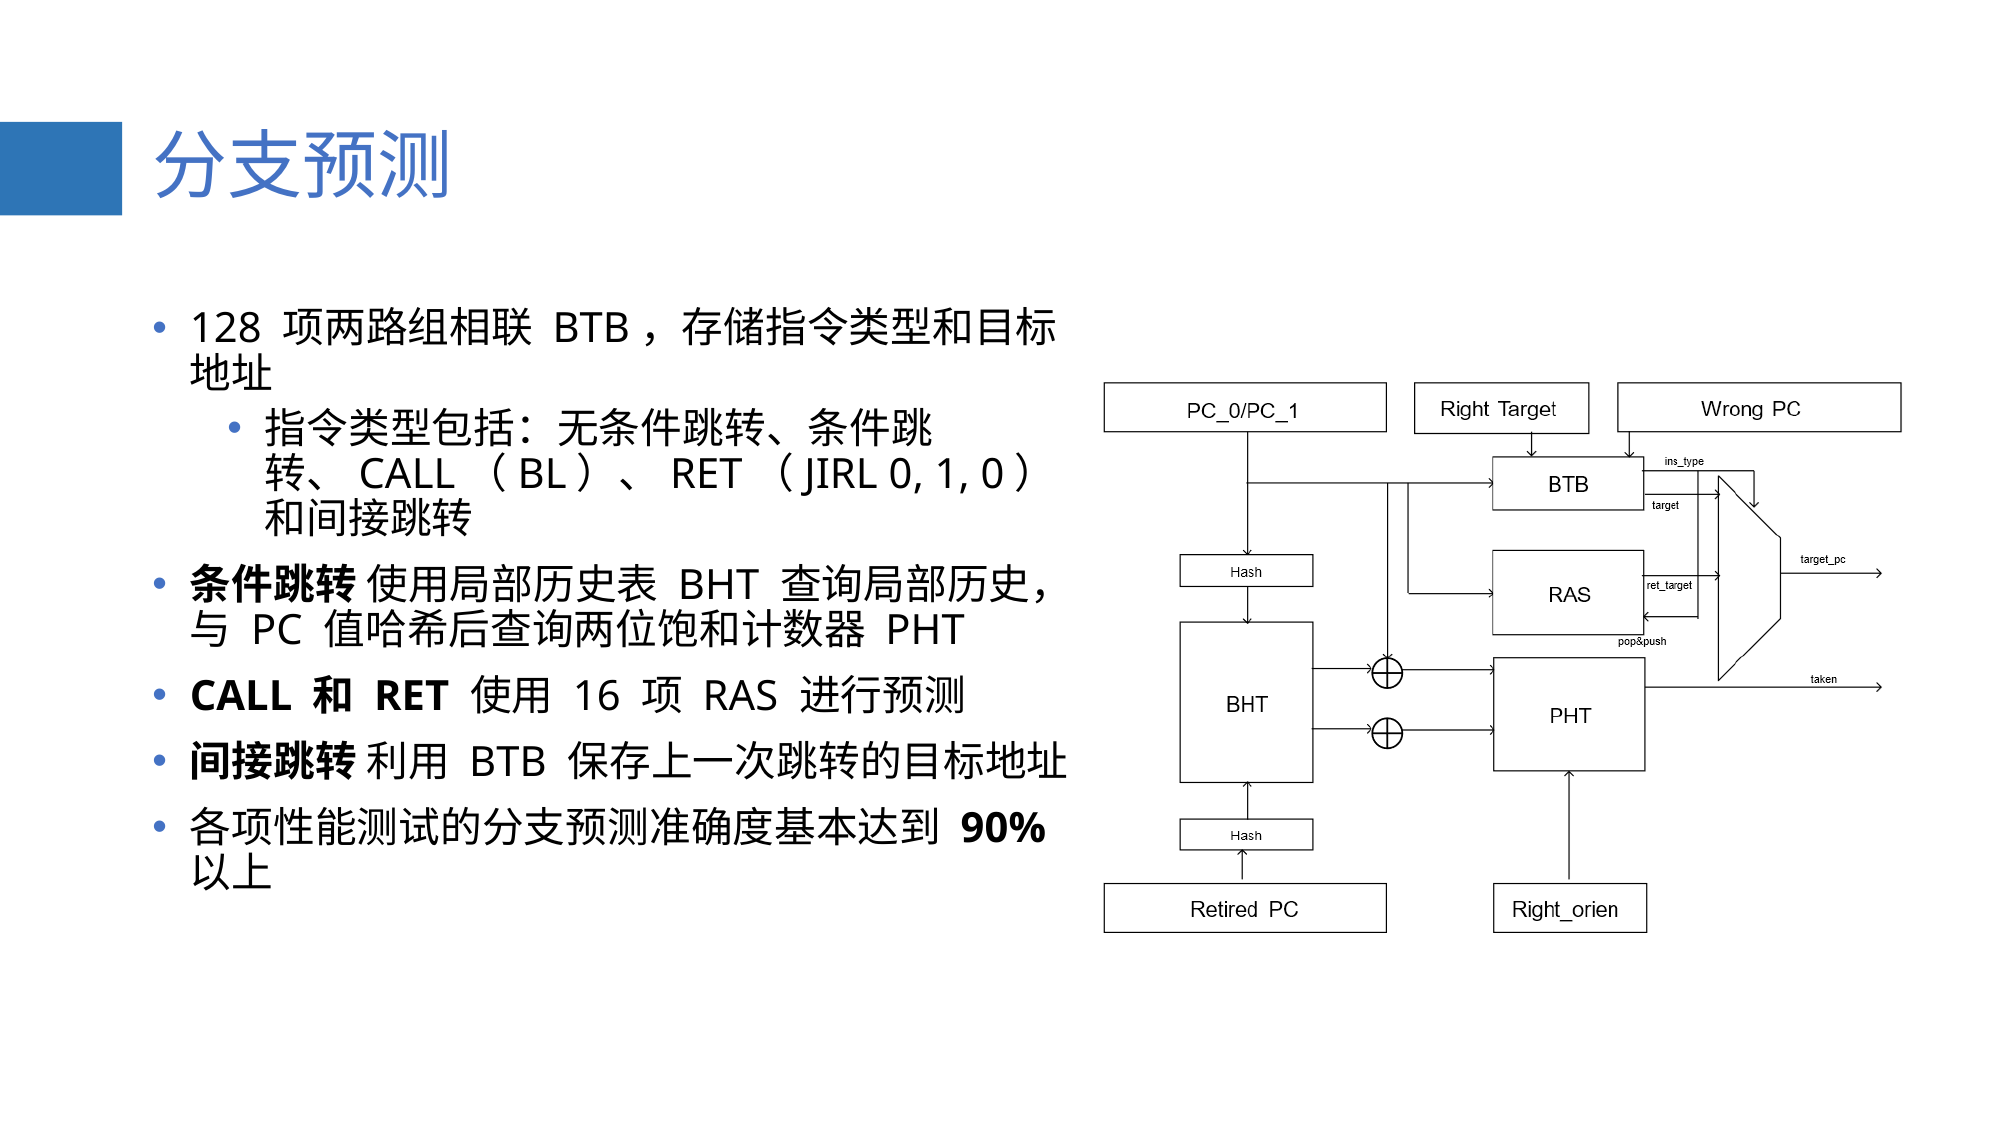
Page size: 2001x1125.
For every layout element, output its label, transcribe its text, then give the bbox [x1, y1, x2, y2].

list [1067, 354, 1918, 959]
title 分支预测 [137, 59, 1863, 278]
list 128 项两路组相联 BTB，存储指令类型和目标地址 指令类型包括：无条件跳转、条件跳转、CALL（BL）、RET（JIRL 0, 1, 0）和间接跳转 条件跳转 使用局部历史表 BHT 查询局部历史，与 PC 值哈希后查询两位饱和计数器 PHT CALL 和 RET 使用 16 项 RAS 进行预测 间接跳转 利用 BTB 保存上一次跳转的目标地址 各项性能测试的分支预测准确度基本达到 90% 以上 [137, 299, 1110, 1014]
